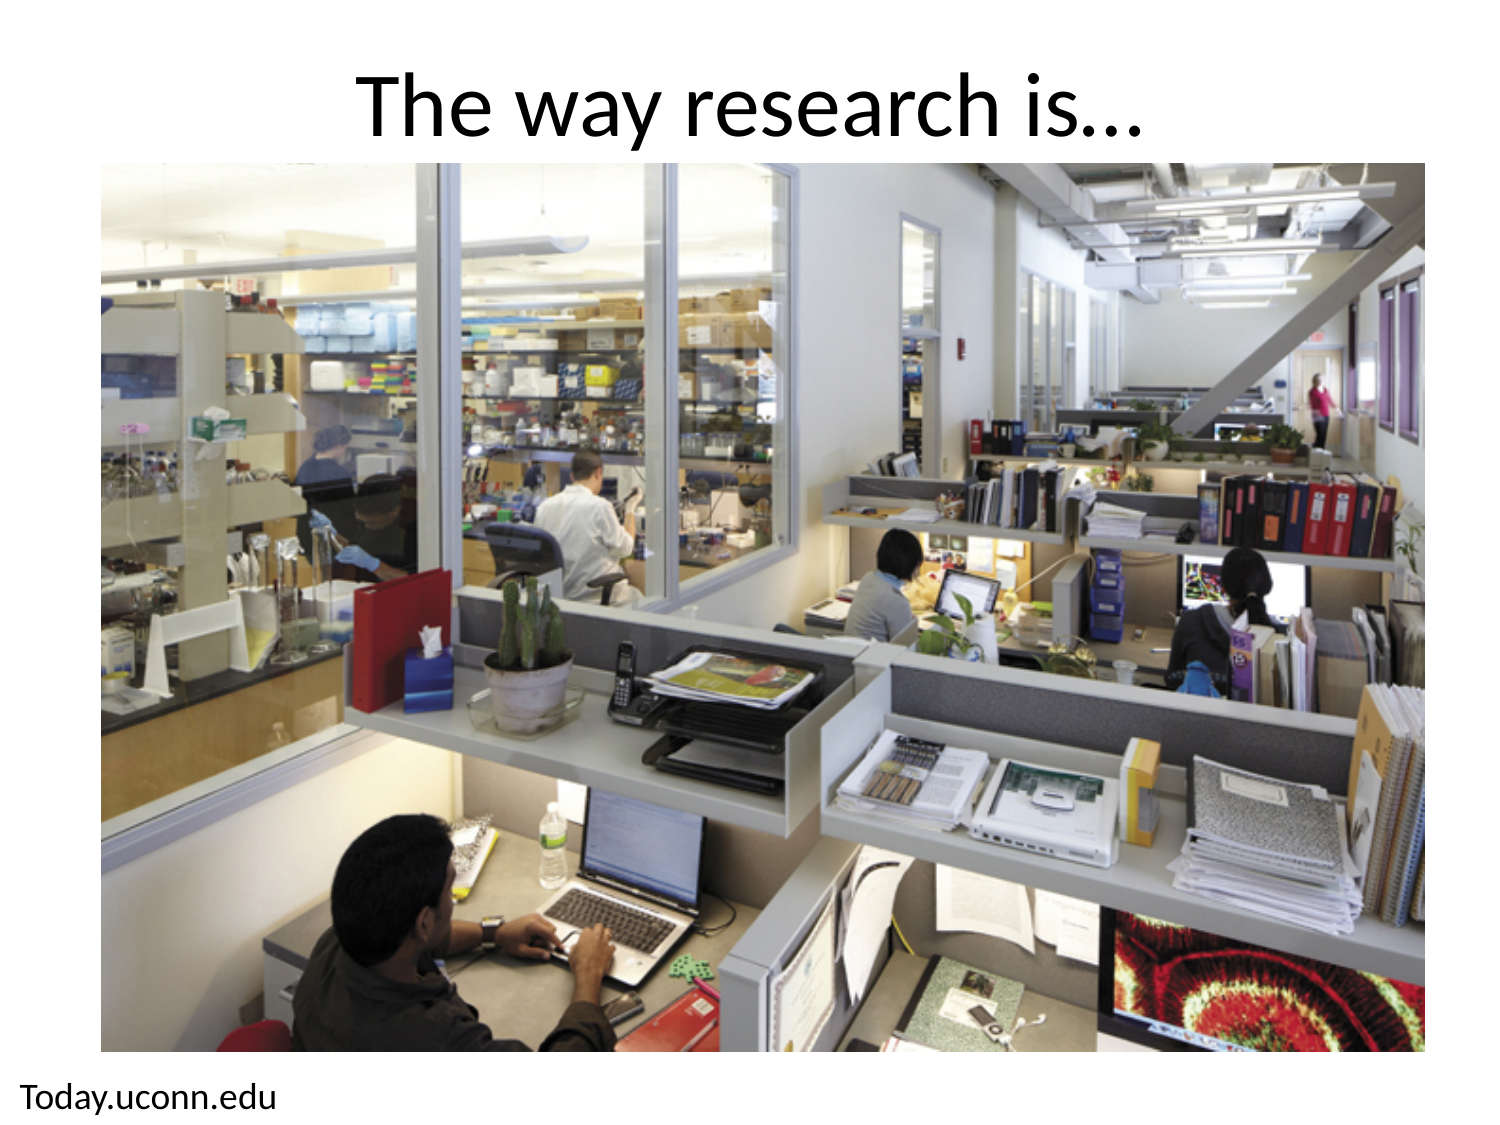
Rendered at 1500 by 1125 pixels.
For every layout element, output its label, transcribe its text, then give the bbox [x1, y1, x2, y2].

title The way research is… [75, 5, 1425, 193]
text_box Today.uconn.edu [4, 1064, 293, 1125]
picture [101, 163, 1426, 1053]
